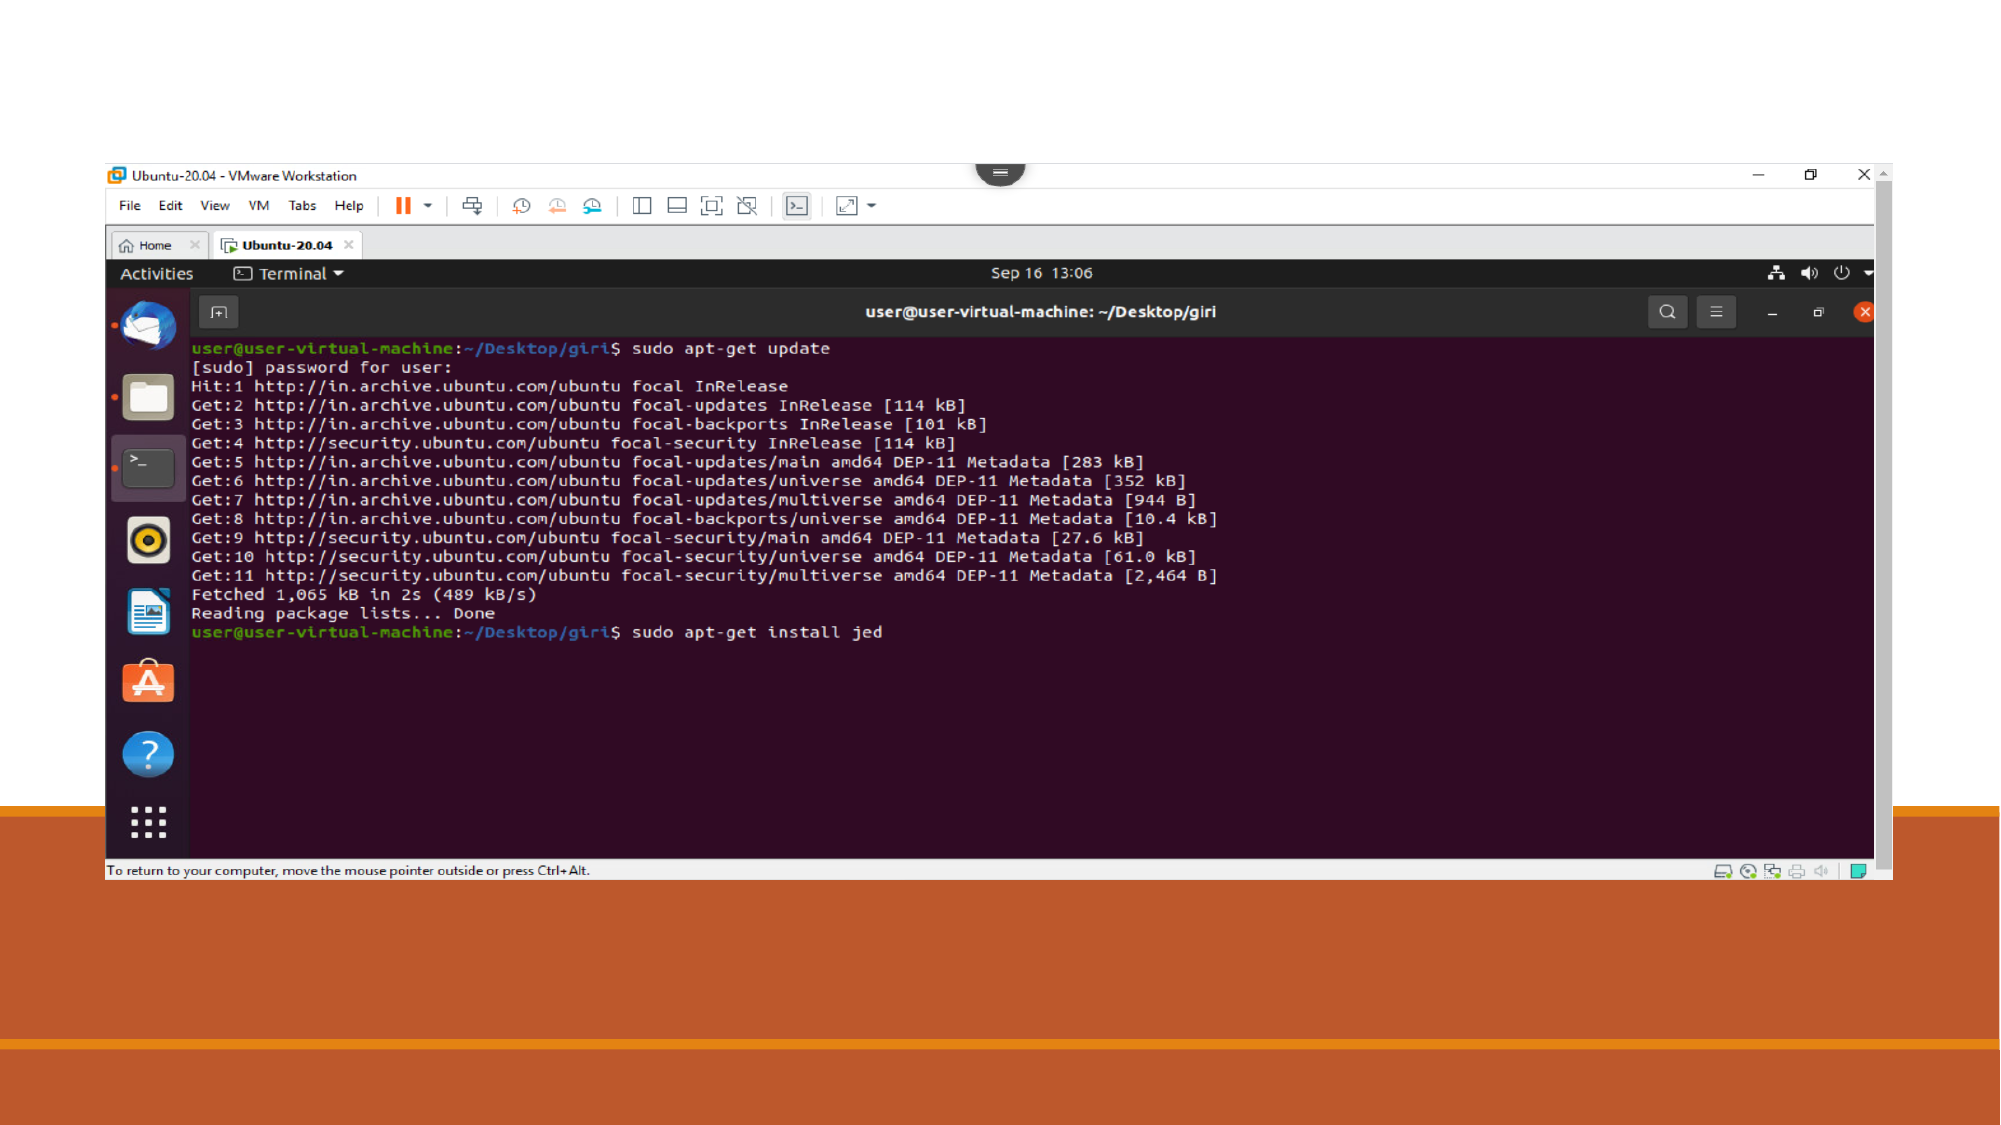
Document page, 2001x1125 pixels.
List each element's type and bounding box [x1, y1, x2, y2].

picture [104, 153, 1894, 881]
text_box [0, 1038, 2000, 1051]
text_box [0, 1051, 2000, 1125]
